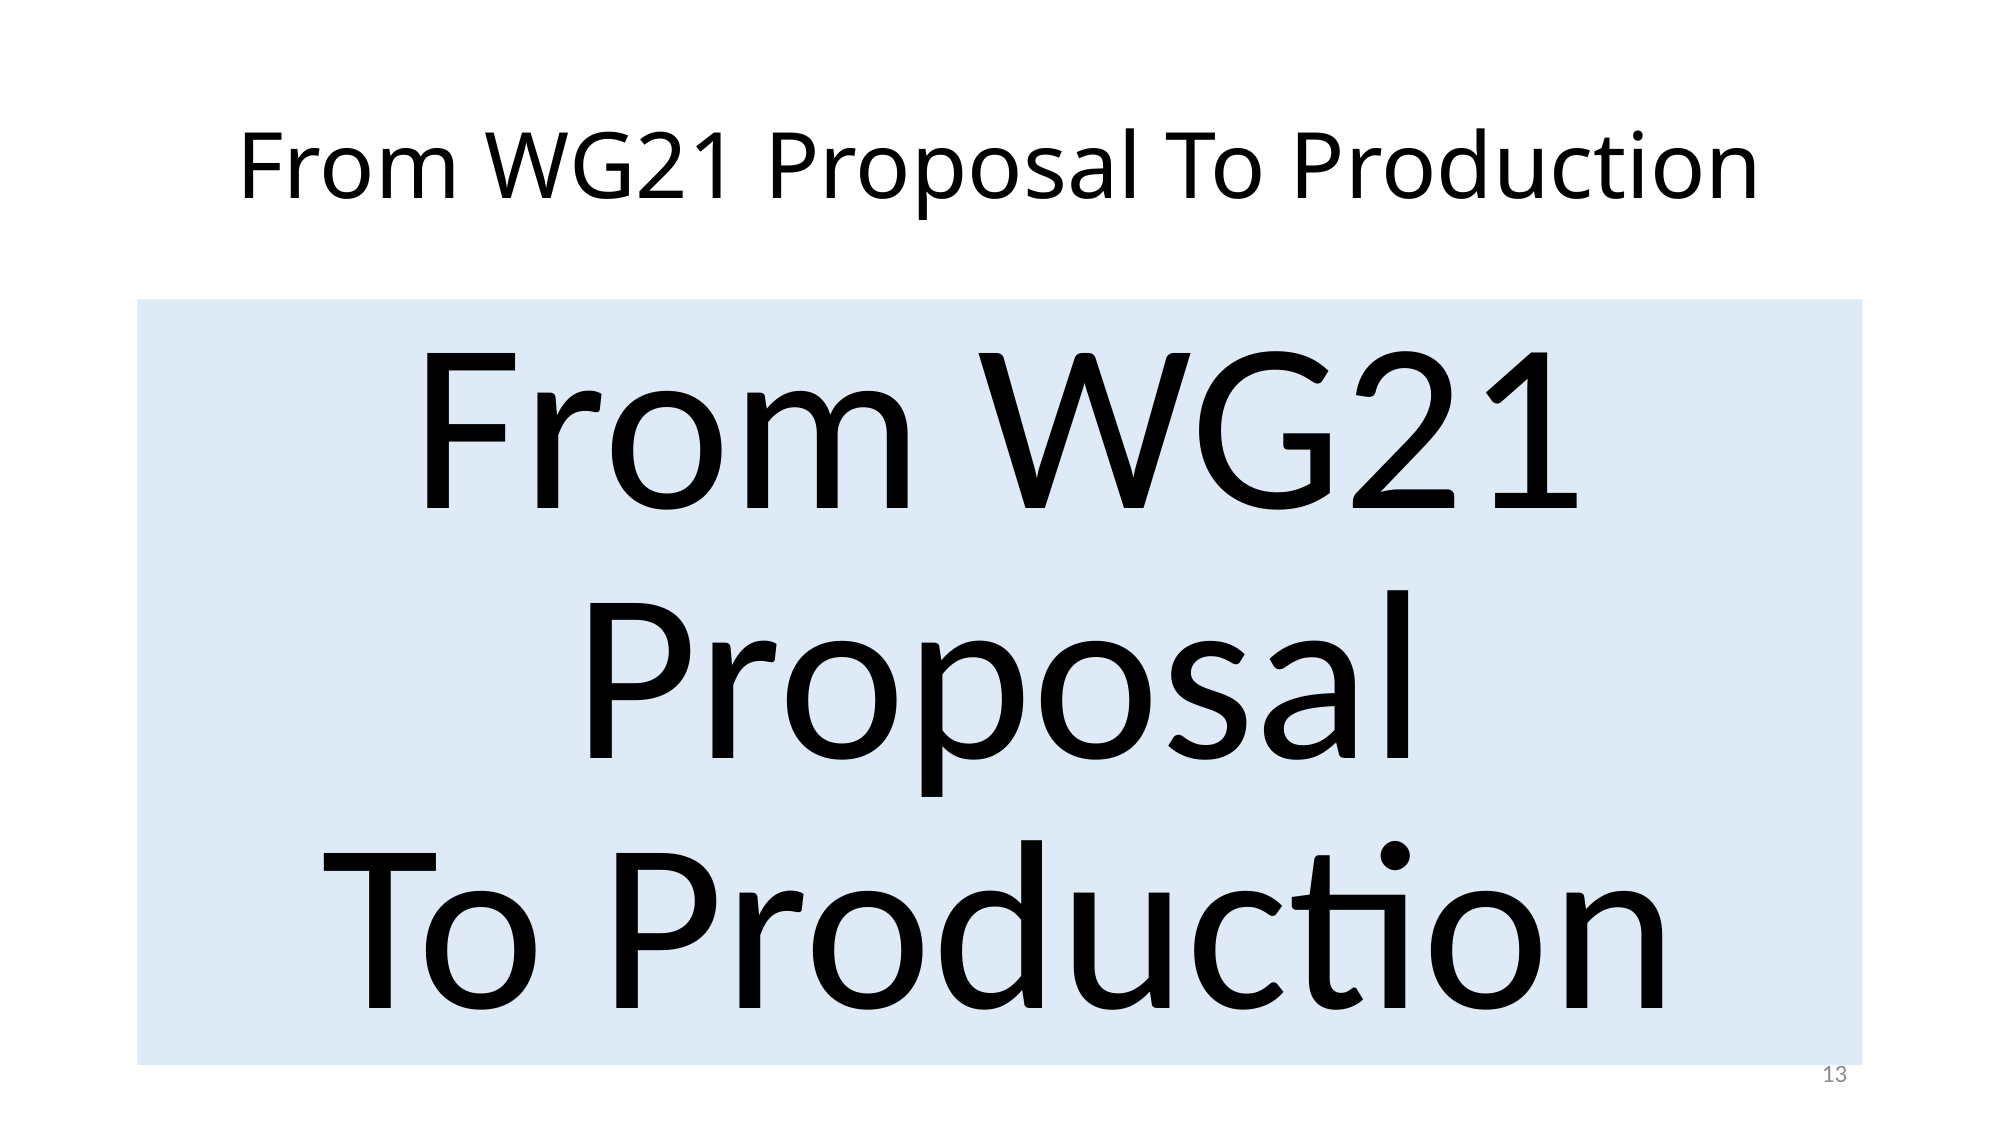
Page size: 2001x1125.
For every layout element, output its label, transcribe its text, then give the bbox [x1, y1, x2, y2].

title From WG21 Proposal To Production [137, 59, 1863, 278]
slide_number 13 [1412, 1042, 1863, 1103]
list From WG21 Proposal To Production [137, 299, 1863, 1066]
